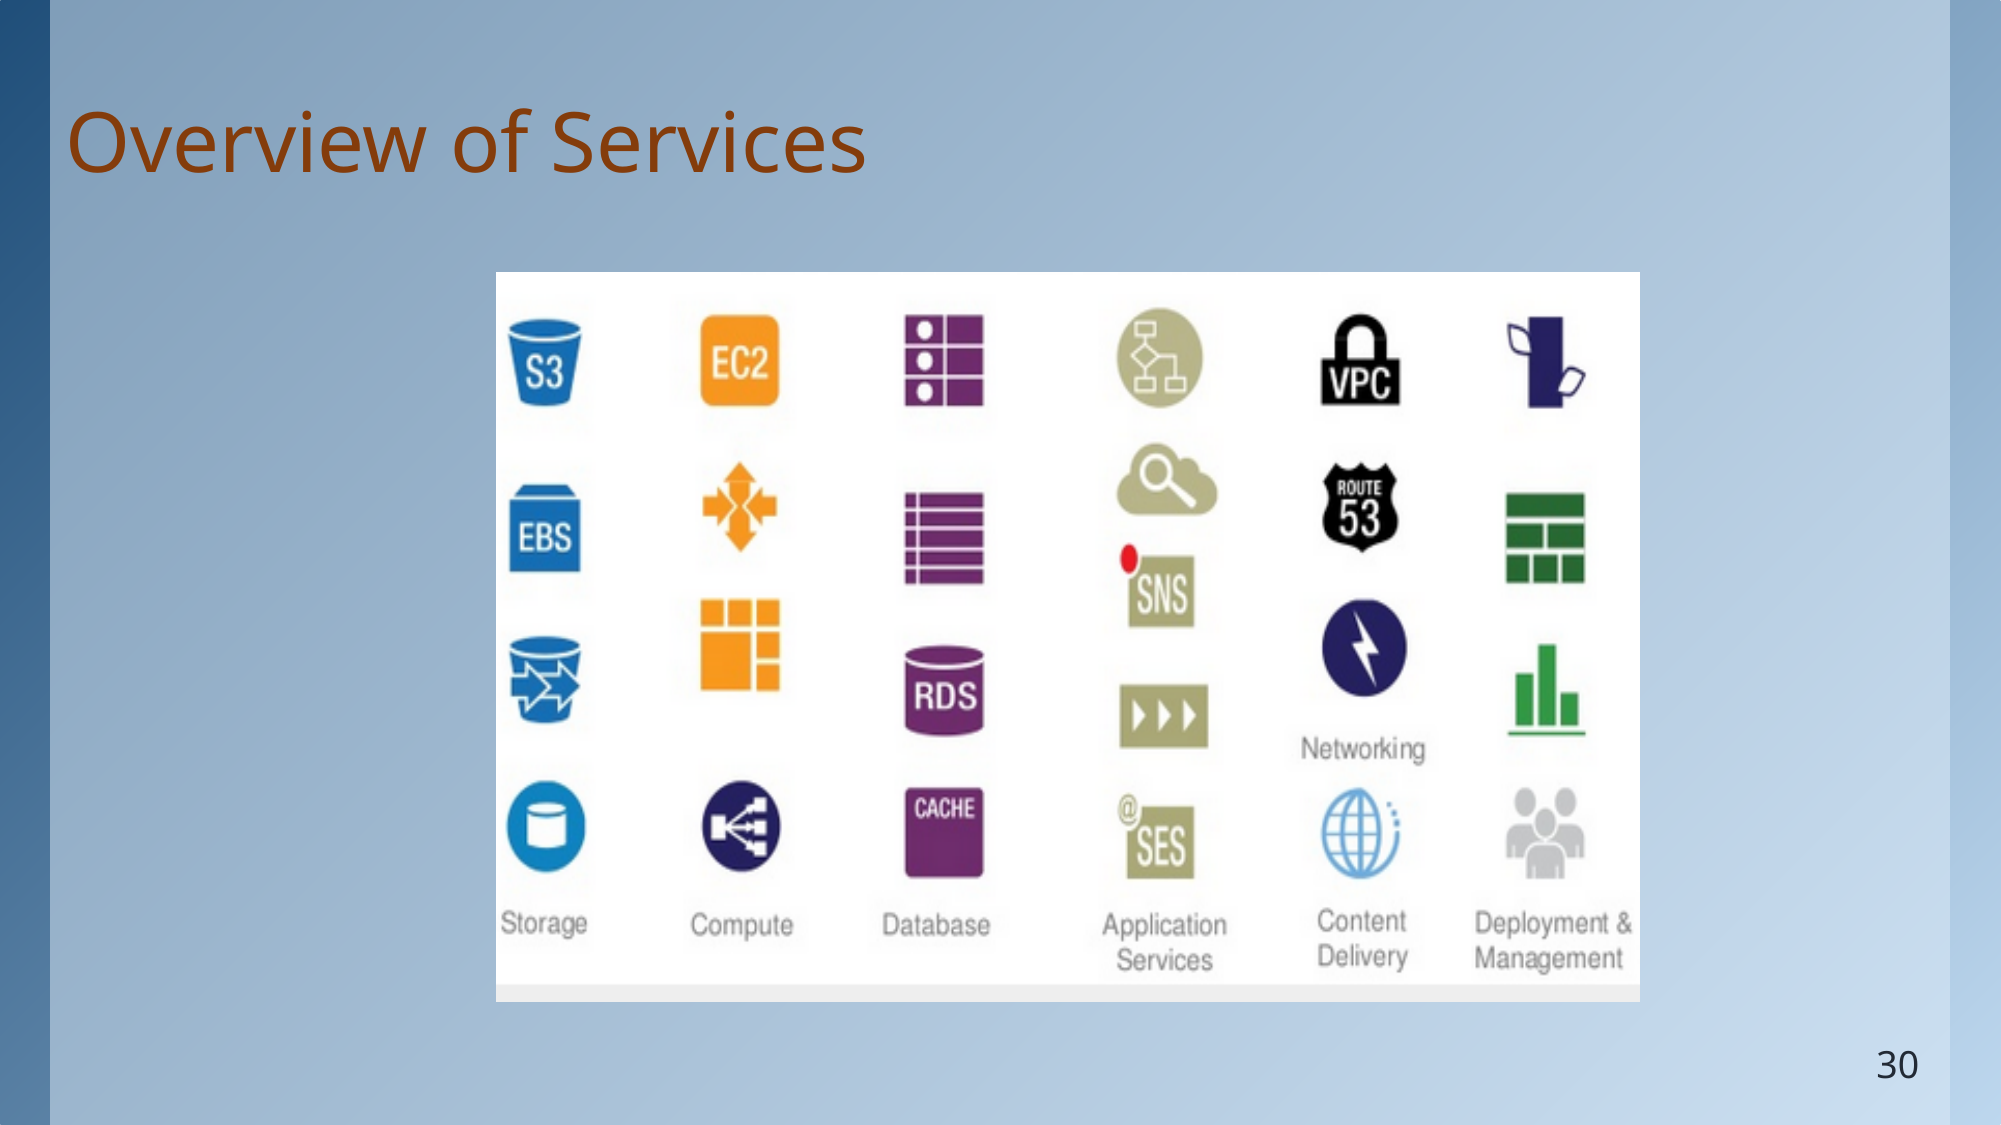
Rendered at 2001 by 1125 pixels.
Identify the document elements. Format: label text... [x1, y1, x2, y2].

title Overview of Services [45, 12, 1940, 200]
slide_number 30 [1757, 1050, 1940, 1103]
picture [496, 272, 1640, 1002]
